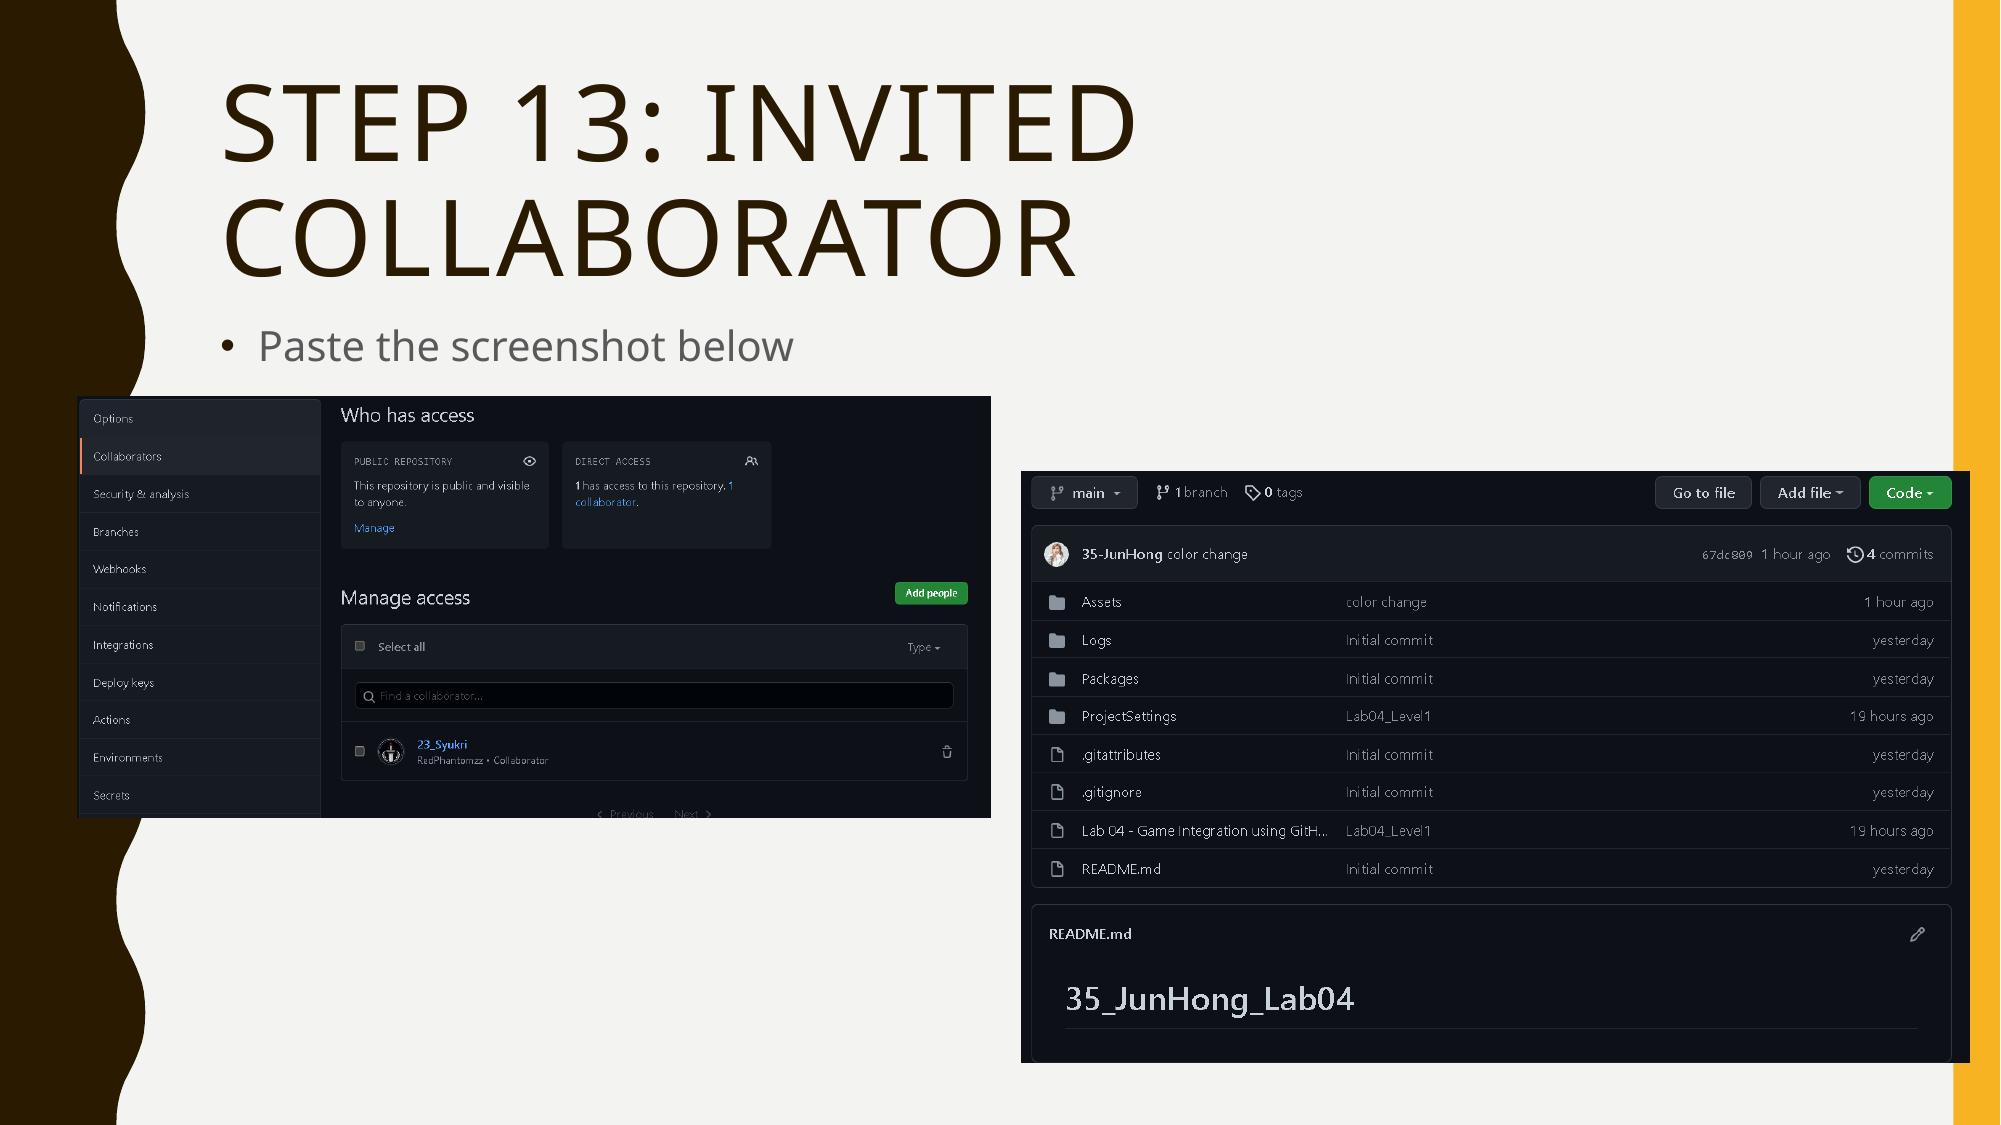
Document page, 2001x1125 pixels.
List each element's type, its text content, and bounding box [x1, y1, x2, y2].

title Step 13: Invited collaborator [205, 62, 1875, 307]
list Paste the screenshot below [205, 307, 1875, 965]
picture [77, 396, 991, 818]
picture [1021, 471, 1970, 1063]
